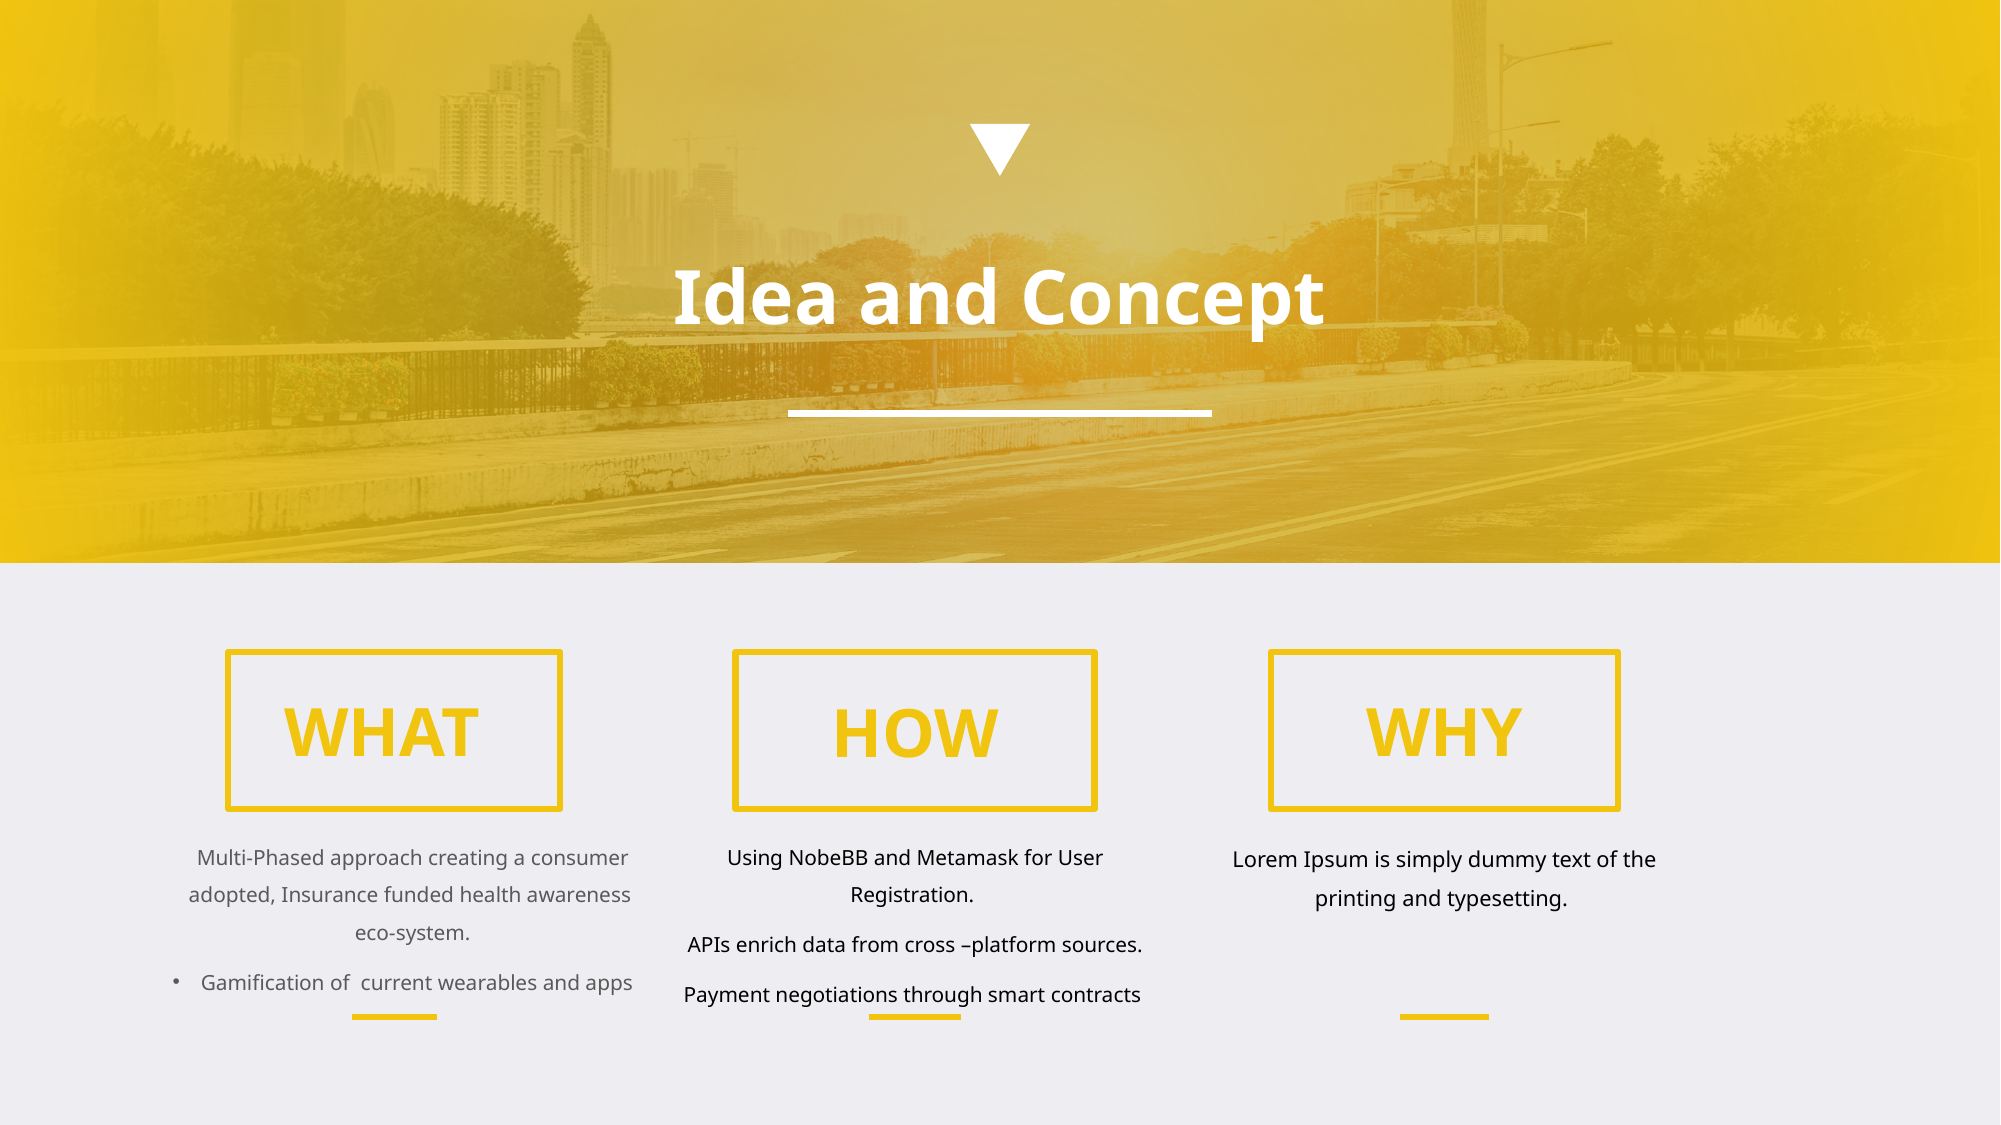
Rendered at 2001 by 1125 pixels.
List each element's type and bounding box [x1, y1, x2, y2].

text_box [1211, 651, 1678, 1018]
text_box [674, 651, 1156, 1125]
picture [0, 0, 2000, 563]
text_box [172, 651, 653, 1111]
